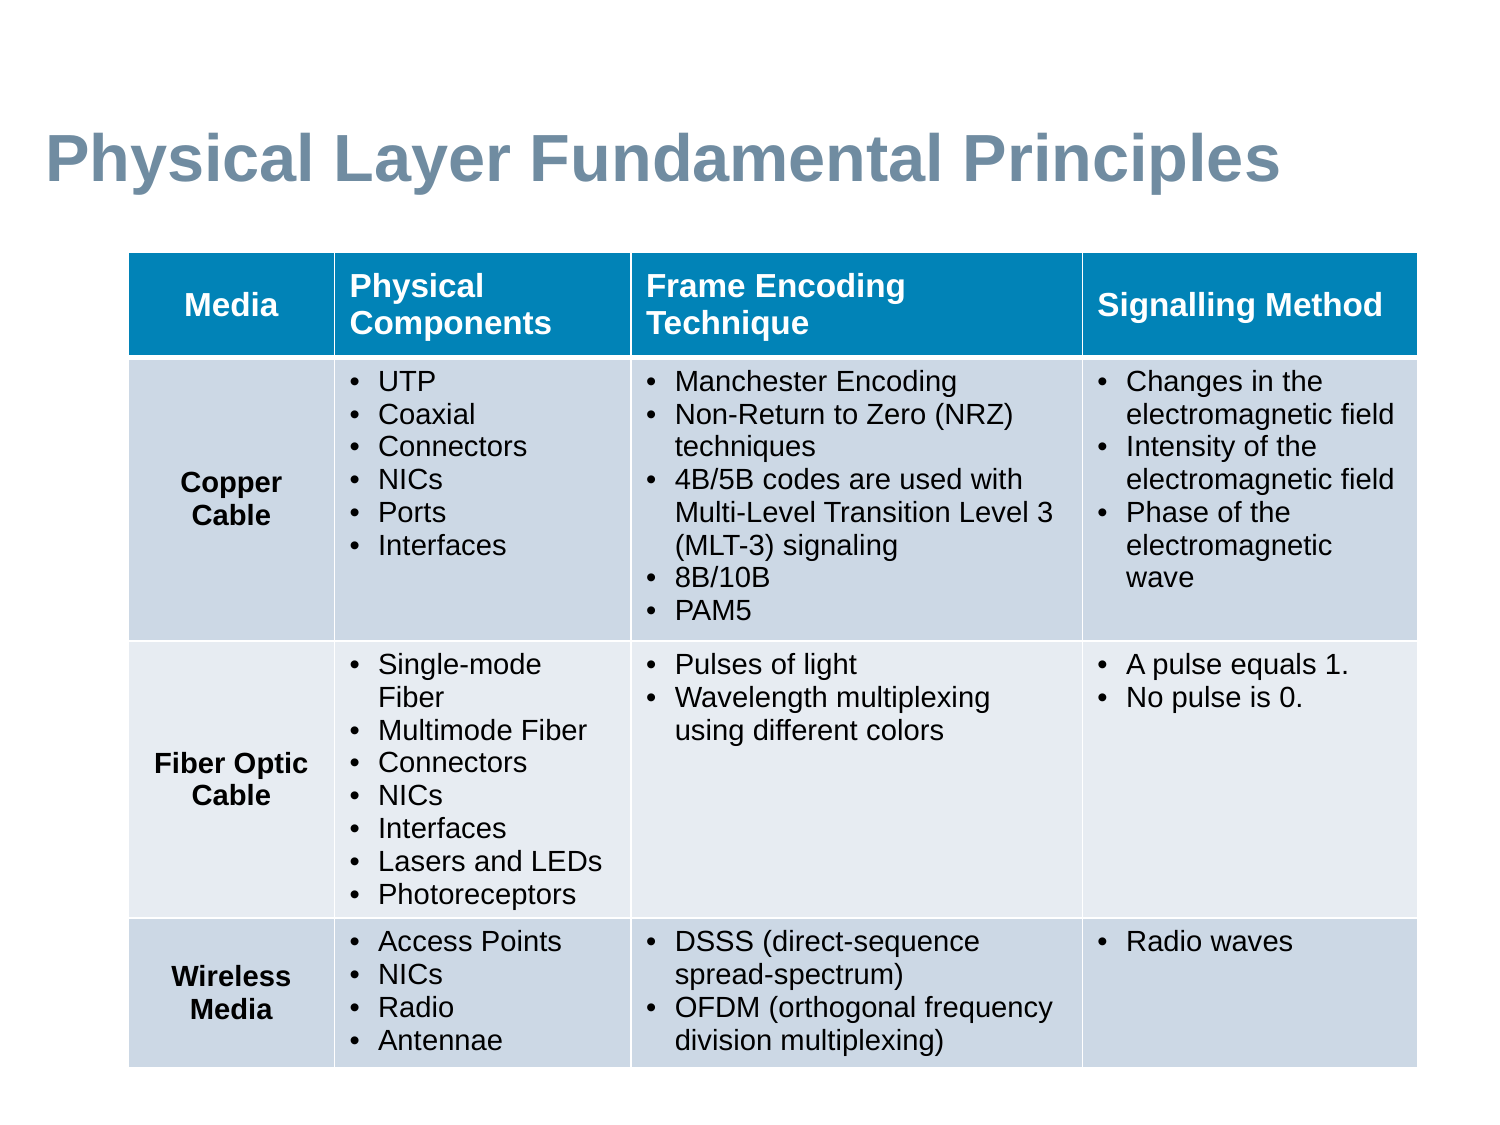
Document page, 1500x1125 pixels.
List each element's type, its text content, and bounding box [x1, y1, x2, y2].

title Physical Layer Fundamental Principles [31, 64, 1471, 203]
table_cell Wireless Media [129, 919, 334, 1067]
table_cell Pulses of light Wavelength multiplexing using different colors [632, 642, 1082, 917]
table_header Frame Encoding Technique [632, 253, 1082, 355]
table_cell Manchester Encoding Non-Return to Zero (NRZ) techniques 4B/5B codes are used with Multi-Level Transition Level 3 (MLT-3) signaling 8B/10B PAM5 [632, 360, 1082, 640]
table_cell A pulse equals 1. No pulse is 0. [1083, 642, 1417, 917]
table_cell UTP Coaxial Connectors NICs Ports Interfaces [335, 360, 630, 640]
table_header Media [129, 253, 334, 355]
table_header Physical Components [335, 253, 630, 355]
table_cell Changes in the electromagnetic field Intensity of the electromagnetic field Phase of the electromagnetic wave [1083, 360, 1417, 640]
table_cell Single-mode Fiber Multimode Fiber Connectors NICs Interfaces Lasers and LEDs Photoreceptors [335, 642, 630, 917]
table_header Signalling Method [1083, 253, 1417, 355]
table_cell Copper Cable [129, 360, 334, 640]
table_cell Radio waves [1083, 919, 1417, 1067]
table_cell Fiber Optic Cable [129, 642, 334, 917]
table_cell Access Points NICs Radio Antennae [335, 919, 630, 1067]
table_cell DSSS (direct-sequence spread-spectrum) OFDM (orthogonal frequency division multiplexing) [632, 919, 1082, 1067]
